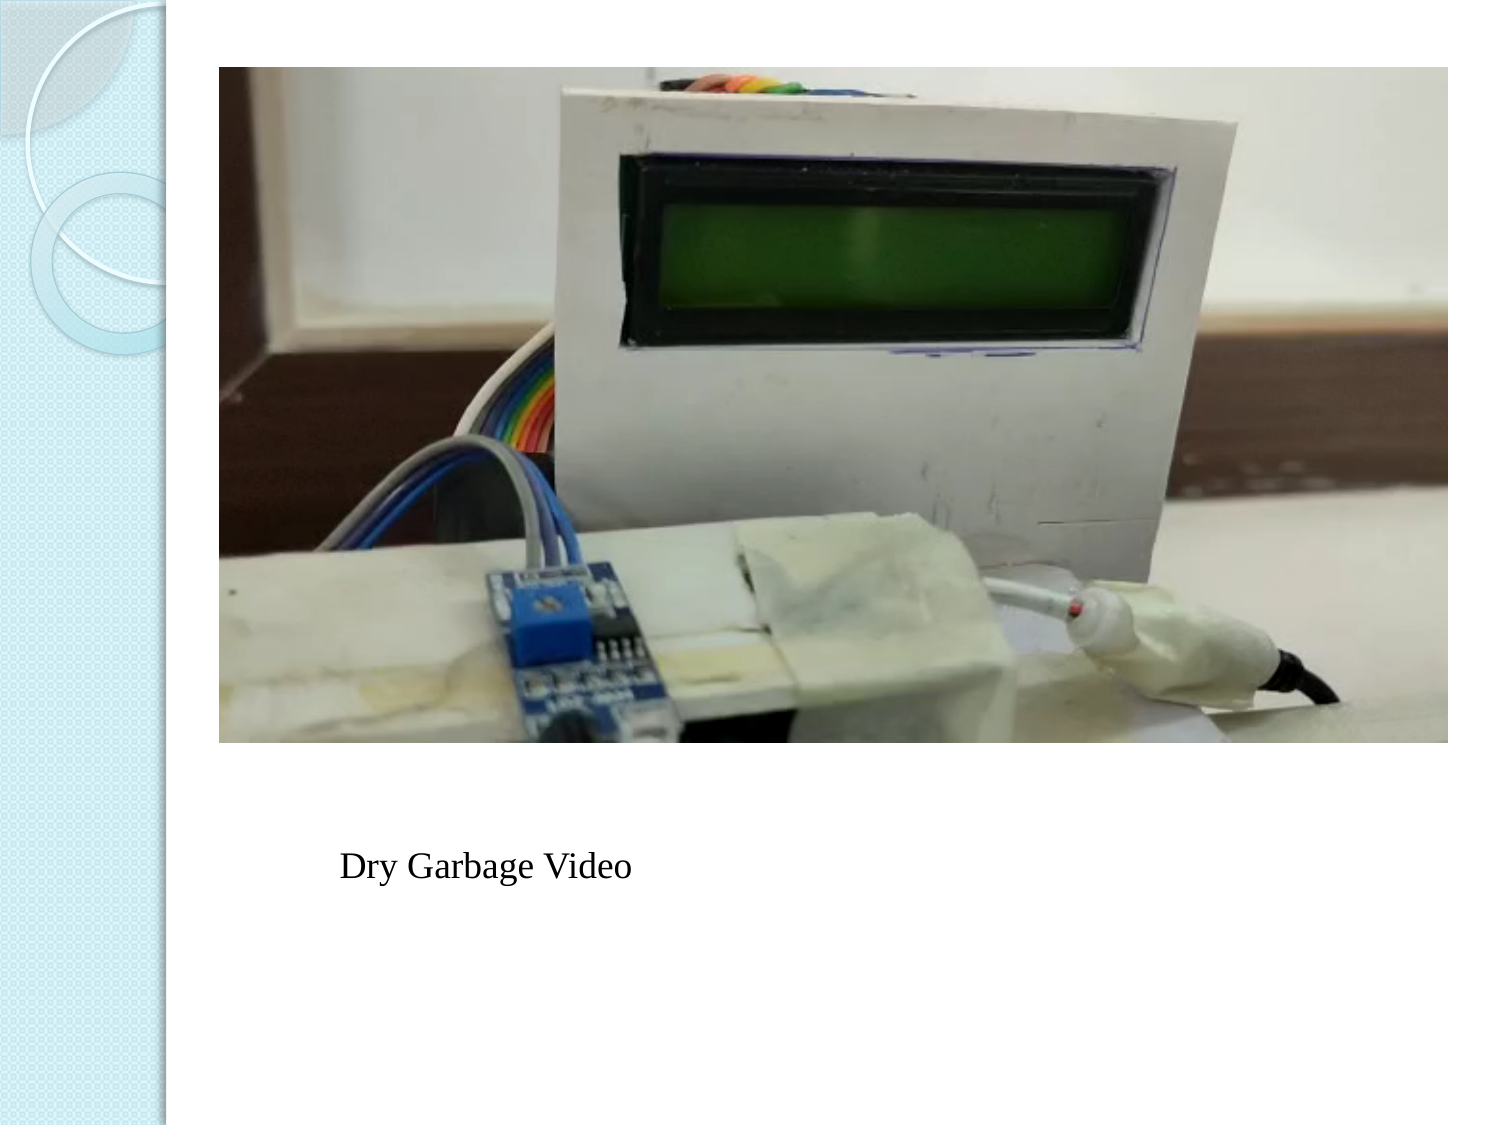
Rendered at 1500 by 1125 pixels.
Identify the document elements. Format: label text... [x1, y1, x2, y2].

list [218, 66, 1449, 744]
text_box Dry Garbage Video [324, 834, 1010, 894]
